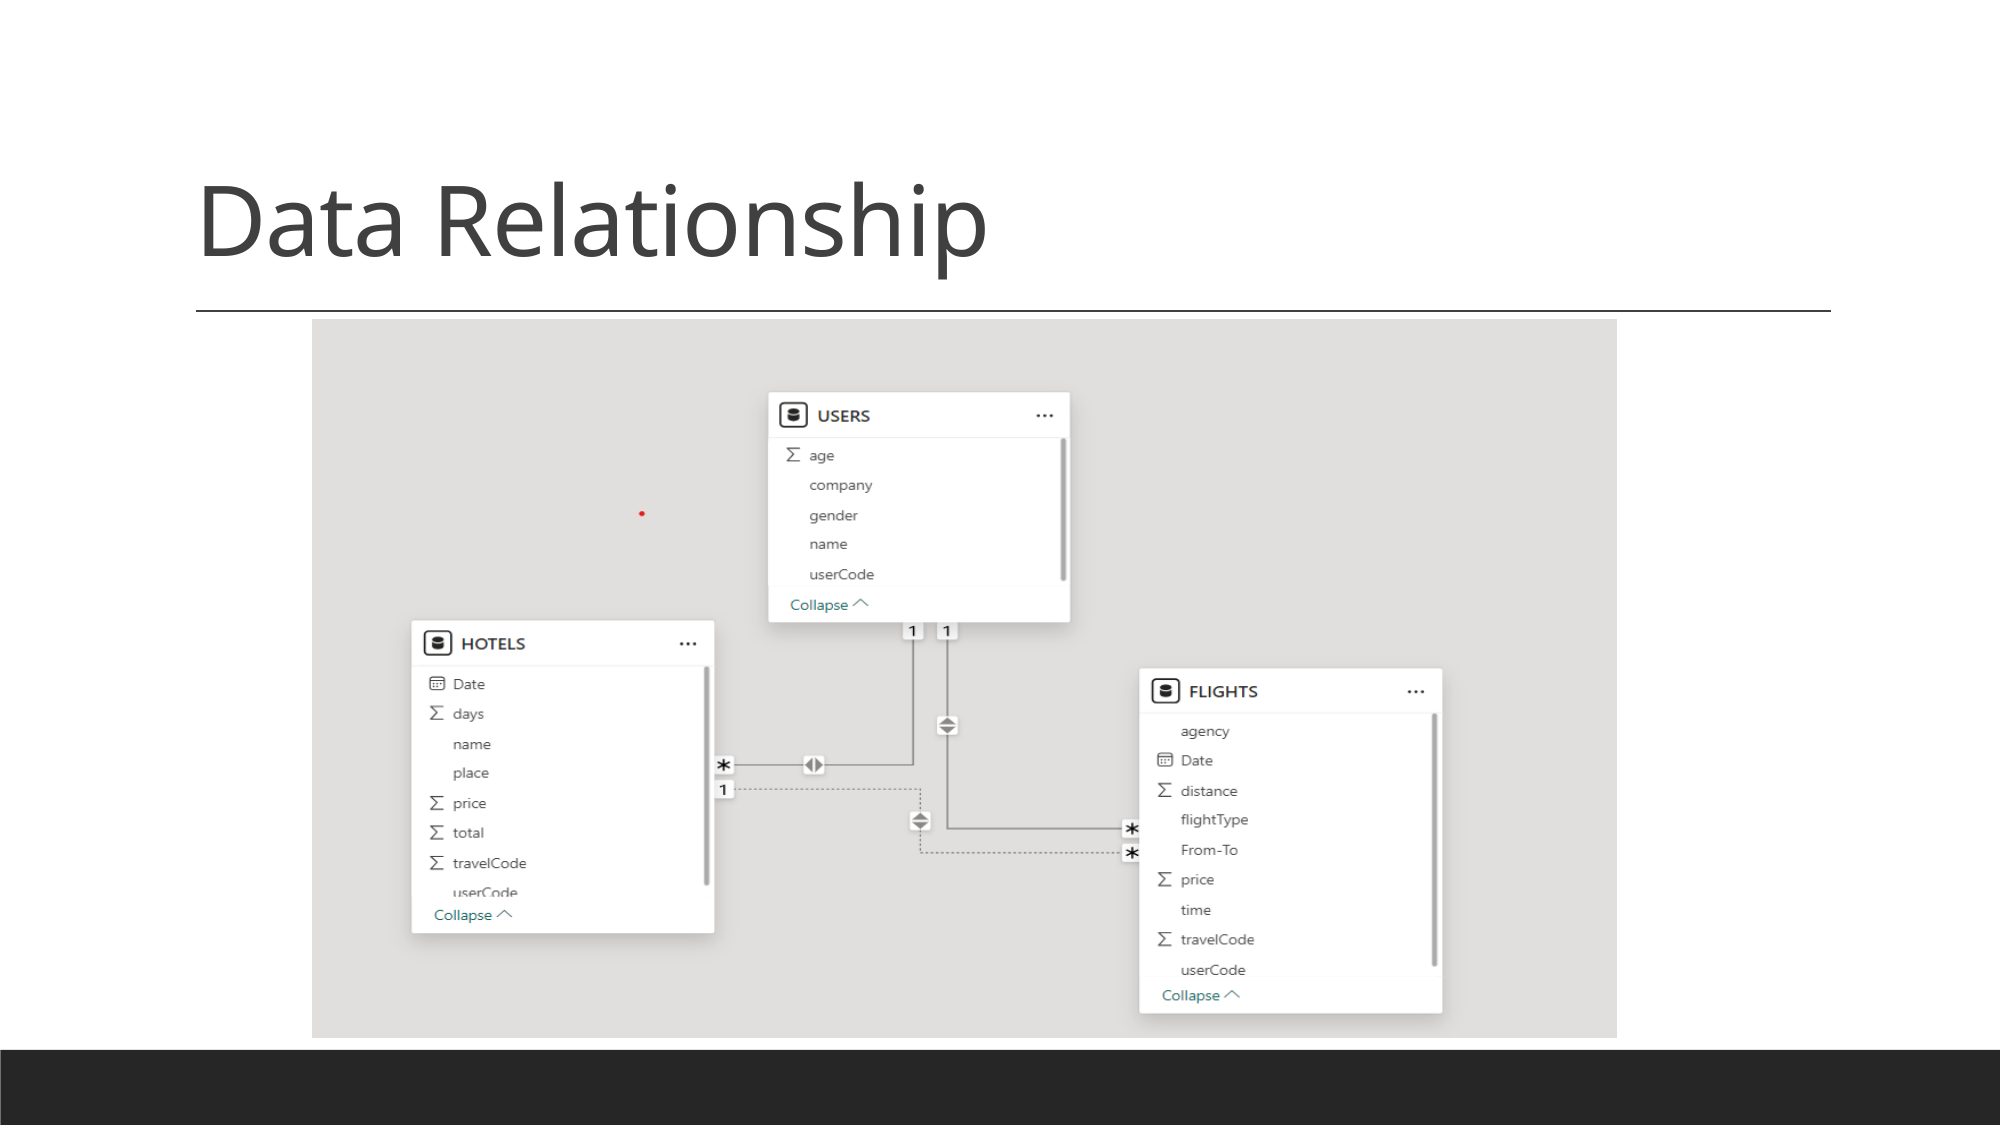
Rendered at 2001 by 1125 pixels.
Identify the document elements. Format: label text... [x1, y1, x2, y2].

picture [311, 318, 1617, 1039]
title Data Relationship [180, 47, 1830, 285]
